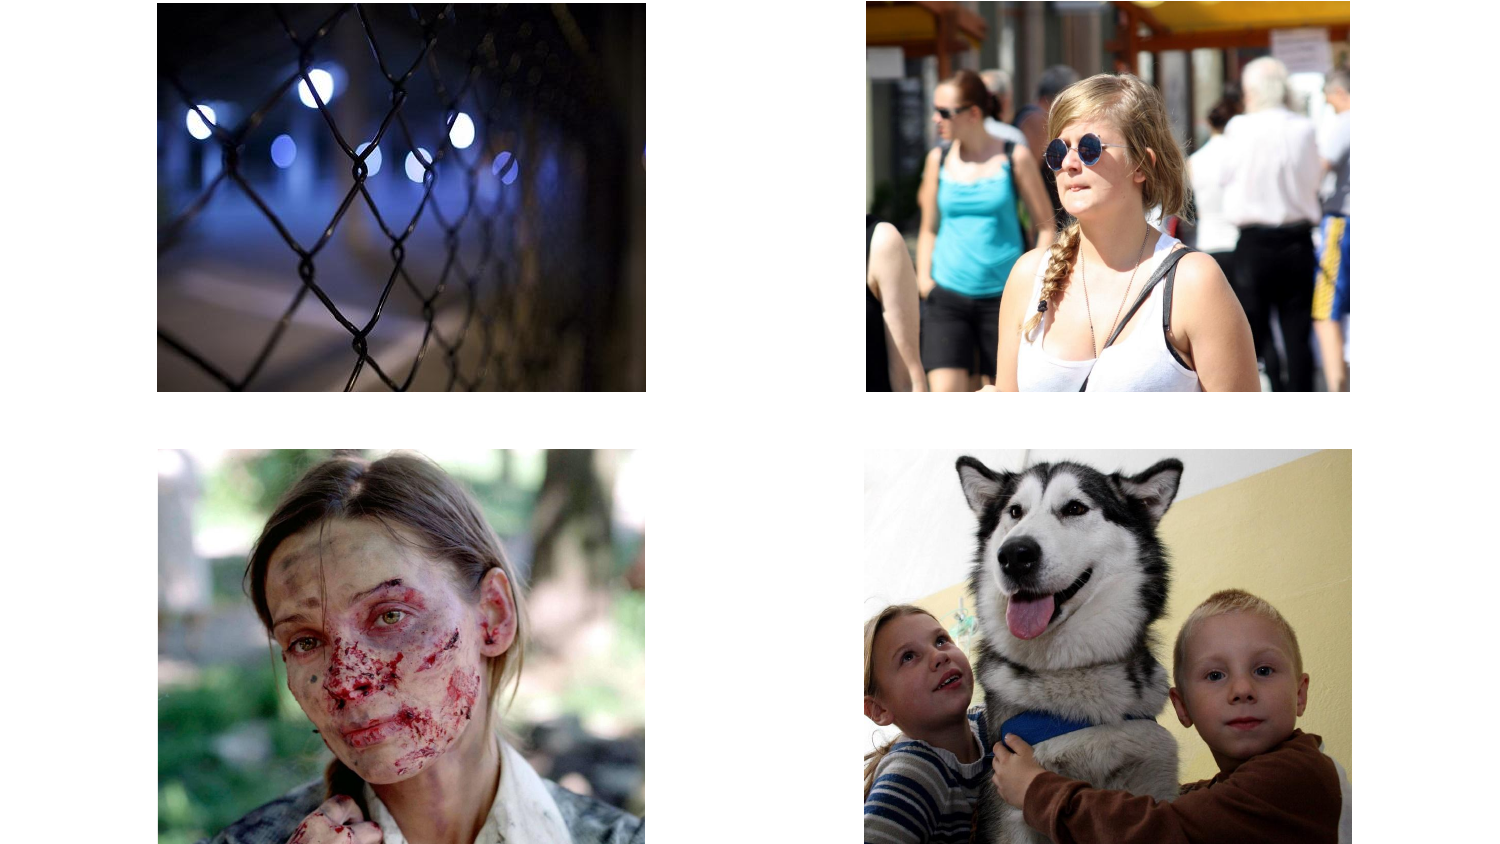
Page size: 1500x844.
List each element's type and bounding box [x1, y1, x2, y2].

picture [866, 1, 1350, 392]
picture [864, 449, 1352, 844]
picture [157, 3, 646, 392]
picture [157, 449, 646, 844]
